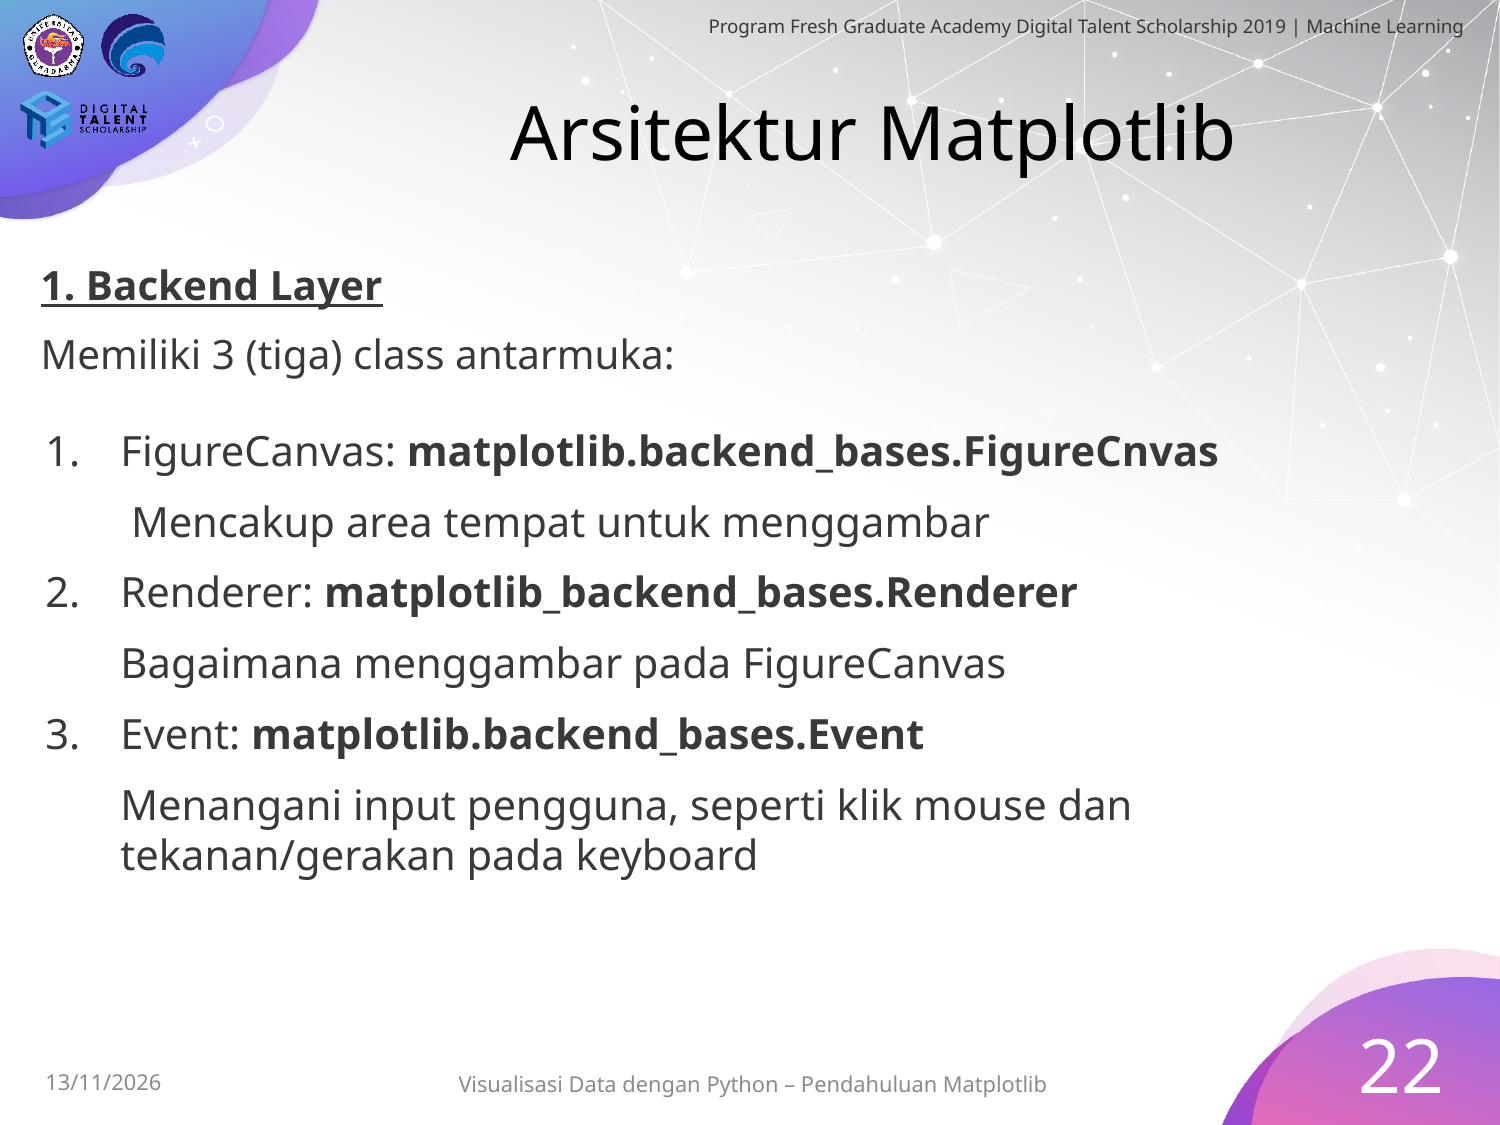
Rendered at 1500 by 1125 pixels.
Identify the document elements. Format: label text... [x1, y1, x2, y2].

text_box 1. Backend Layer Memiliki 3 (tiga) class antarmuka: [25, 252, 1472, 386]
slide_number 22 [1327, 1025, 1477, 1115]
footer Visualisasi Data dengan Python – Pendahuluan Matplotlib [386, 1053, 1121, 1114]
picture [0, 0, 1500, 1125]
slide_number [30, 1053, 272, 1114]
title Arsitektur Matplotlib [271, 66, 1477, 207]
list FigureCanvas: matplotlib.backend_bases.FigureCnvas Mencakup area tempat untuk menggambar Renderer: matplotlib_backend_bases.Renderer Bagaimana menggambar pada FigureCanvas Event: matplotlib.backend_bases.Event Menangani input pengguna, seperti klik mouse dan tekanan/gerakan pada keyboard [30, 387, 1477, 916]
